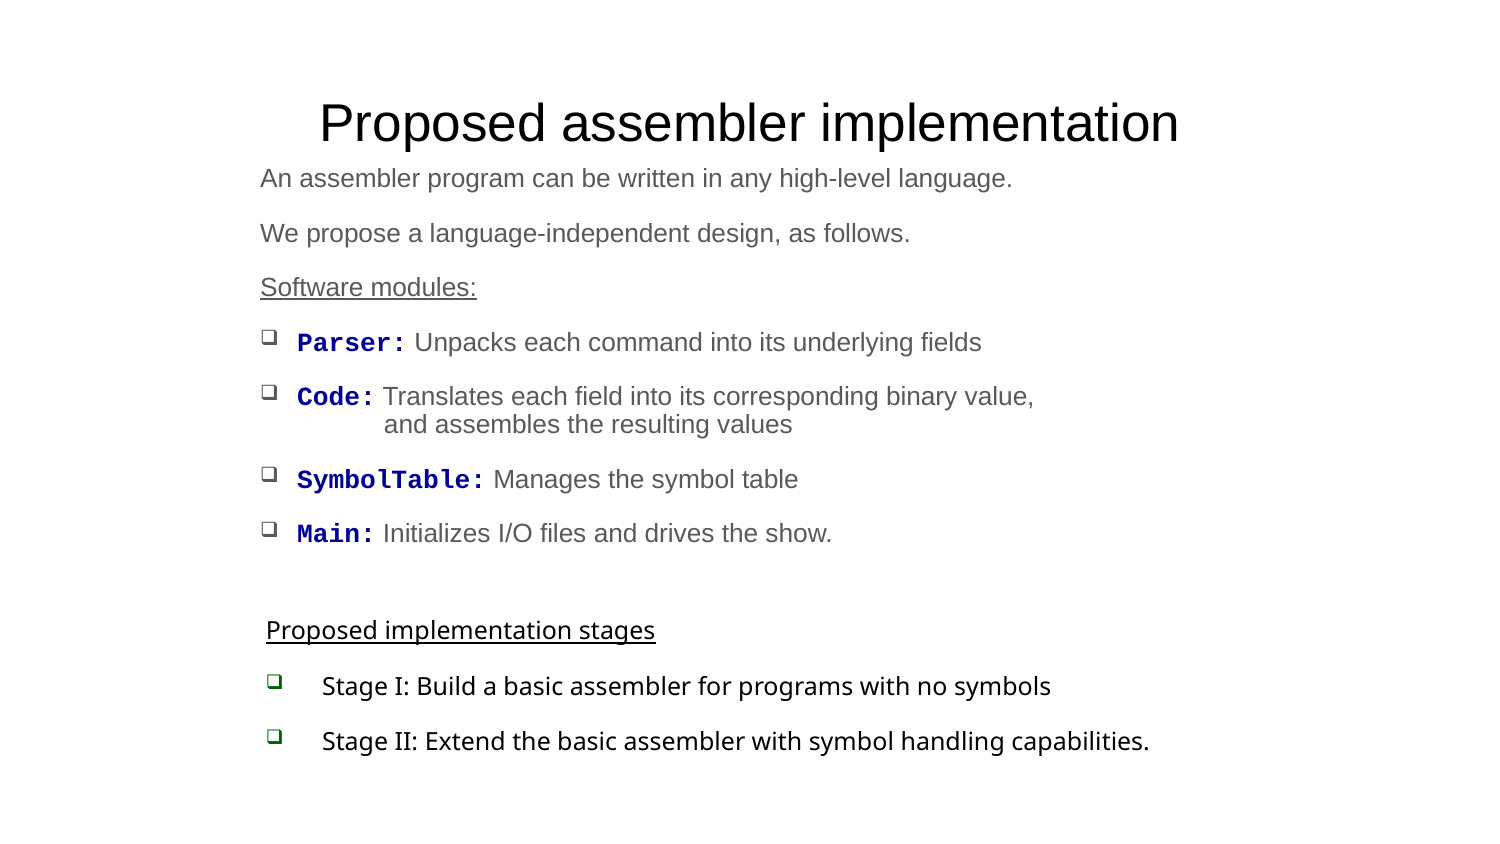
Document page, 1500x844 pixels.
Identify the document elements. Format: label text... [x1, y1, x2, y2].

text_box Proposed implementation stages Stage I: Build a basic assembler for programs with no symbols Stage II: Extend the basic assembler with symbol handling capabilities. [254, 609, 1314, 831]
title Proposed assembler implementation [51, 72, 1449, 167]
list An assembler program can be written in any high-level language. We propose a language-independent design, as follows. Software modules: Parser: Unpacks each command into its underlying fields Code: Translates each field into its corresponding binary value, and assembles the resulting values SymbolTable: Manages the symbol table Main: Initializes I/O files and drives the show. [245, 150, 1285, 564]
